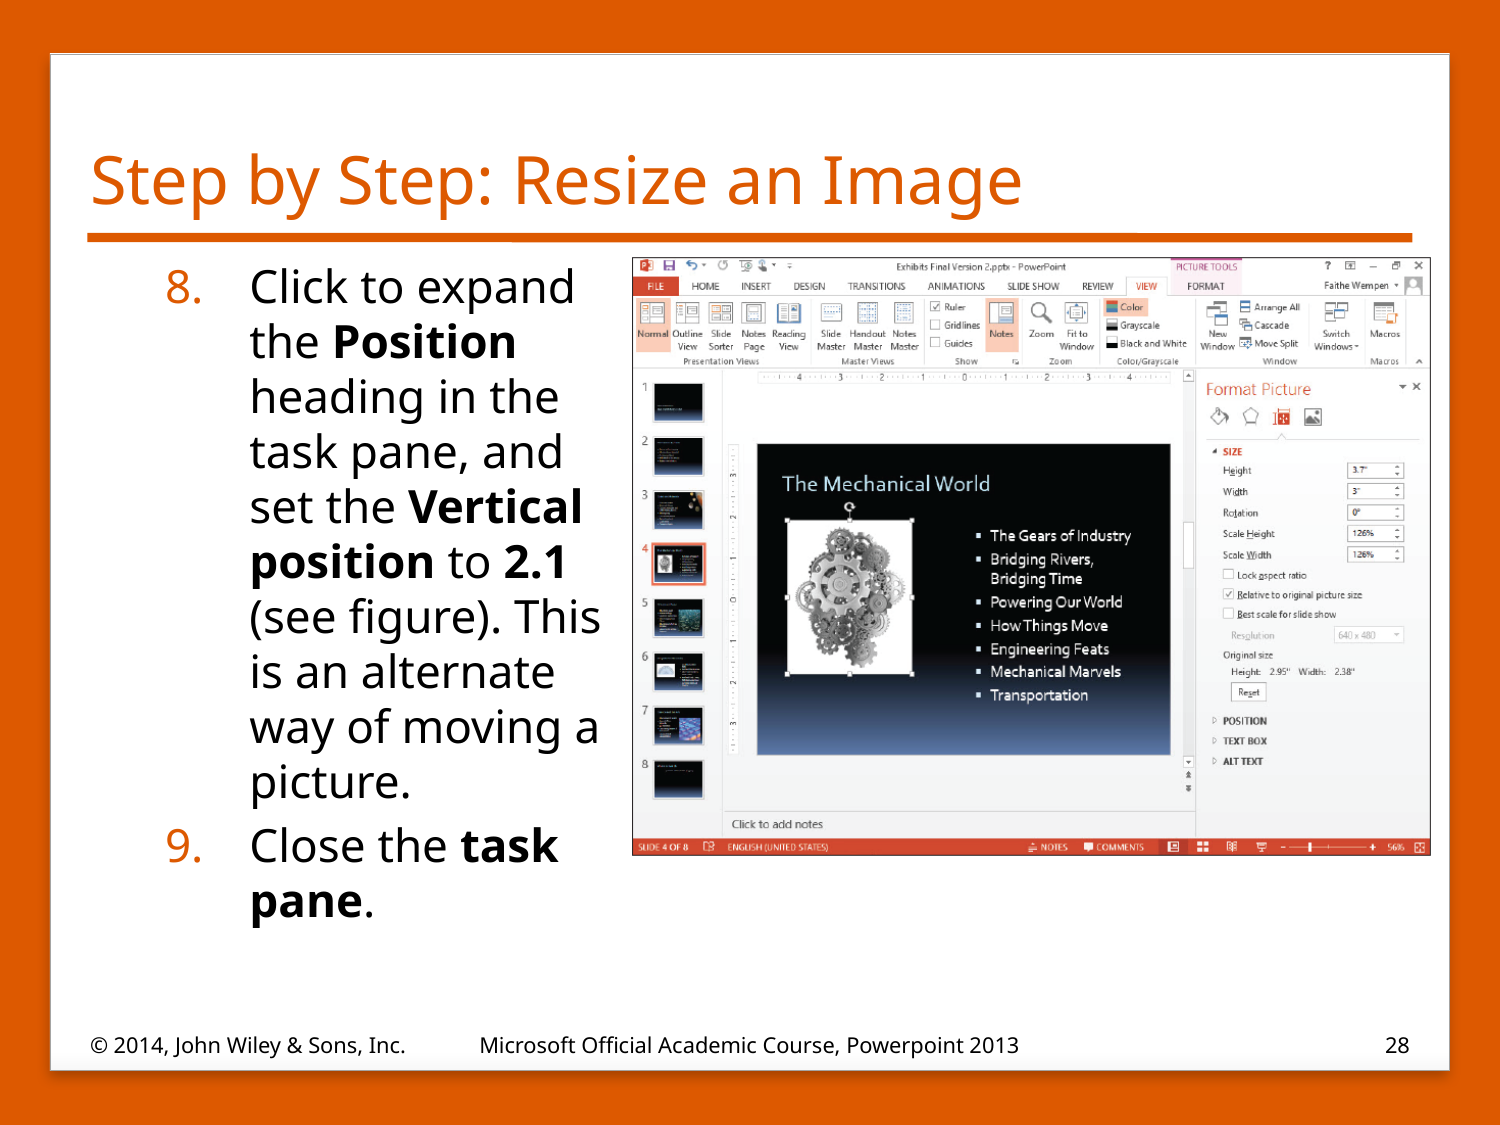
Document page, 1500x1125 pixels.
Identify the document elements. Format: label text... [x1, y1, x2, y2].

footer Microsoft Official Academic Course, Powerpoint 2013 [449, 1024, 1051, 1103]
picture [630, 249, 1438, 865]
list Click to expand the Position heading in the task pane, and set the Vertical position to 2.1 (see figure). This is an alternate way of moving a picture. Close the task pane. [75, 249, 1425, 1063]
slide_number © 2014, John Wiley & Sons, Inc. [74, 1024, 426, 1103]
title Step by Step: Resize an Image [74, 74, 1426, 226]
slide_number 28 [1074, 1024, 1426, 1103]
